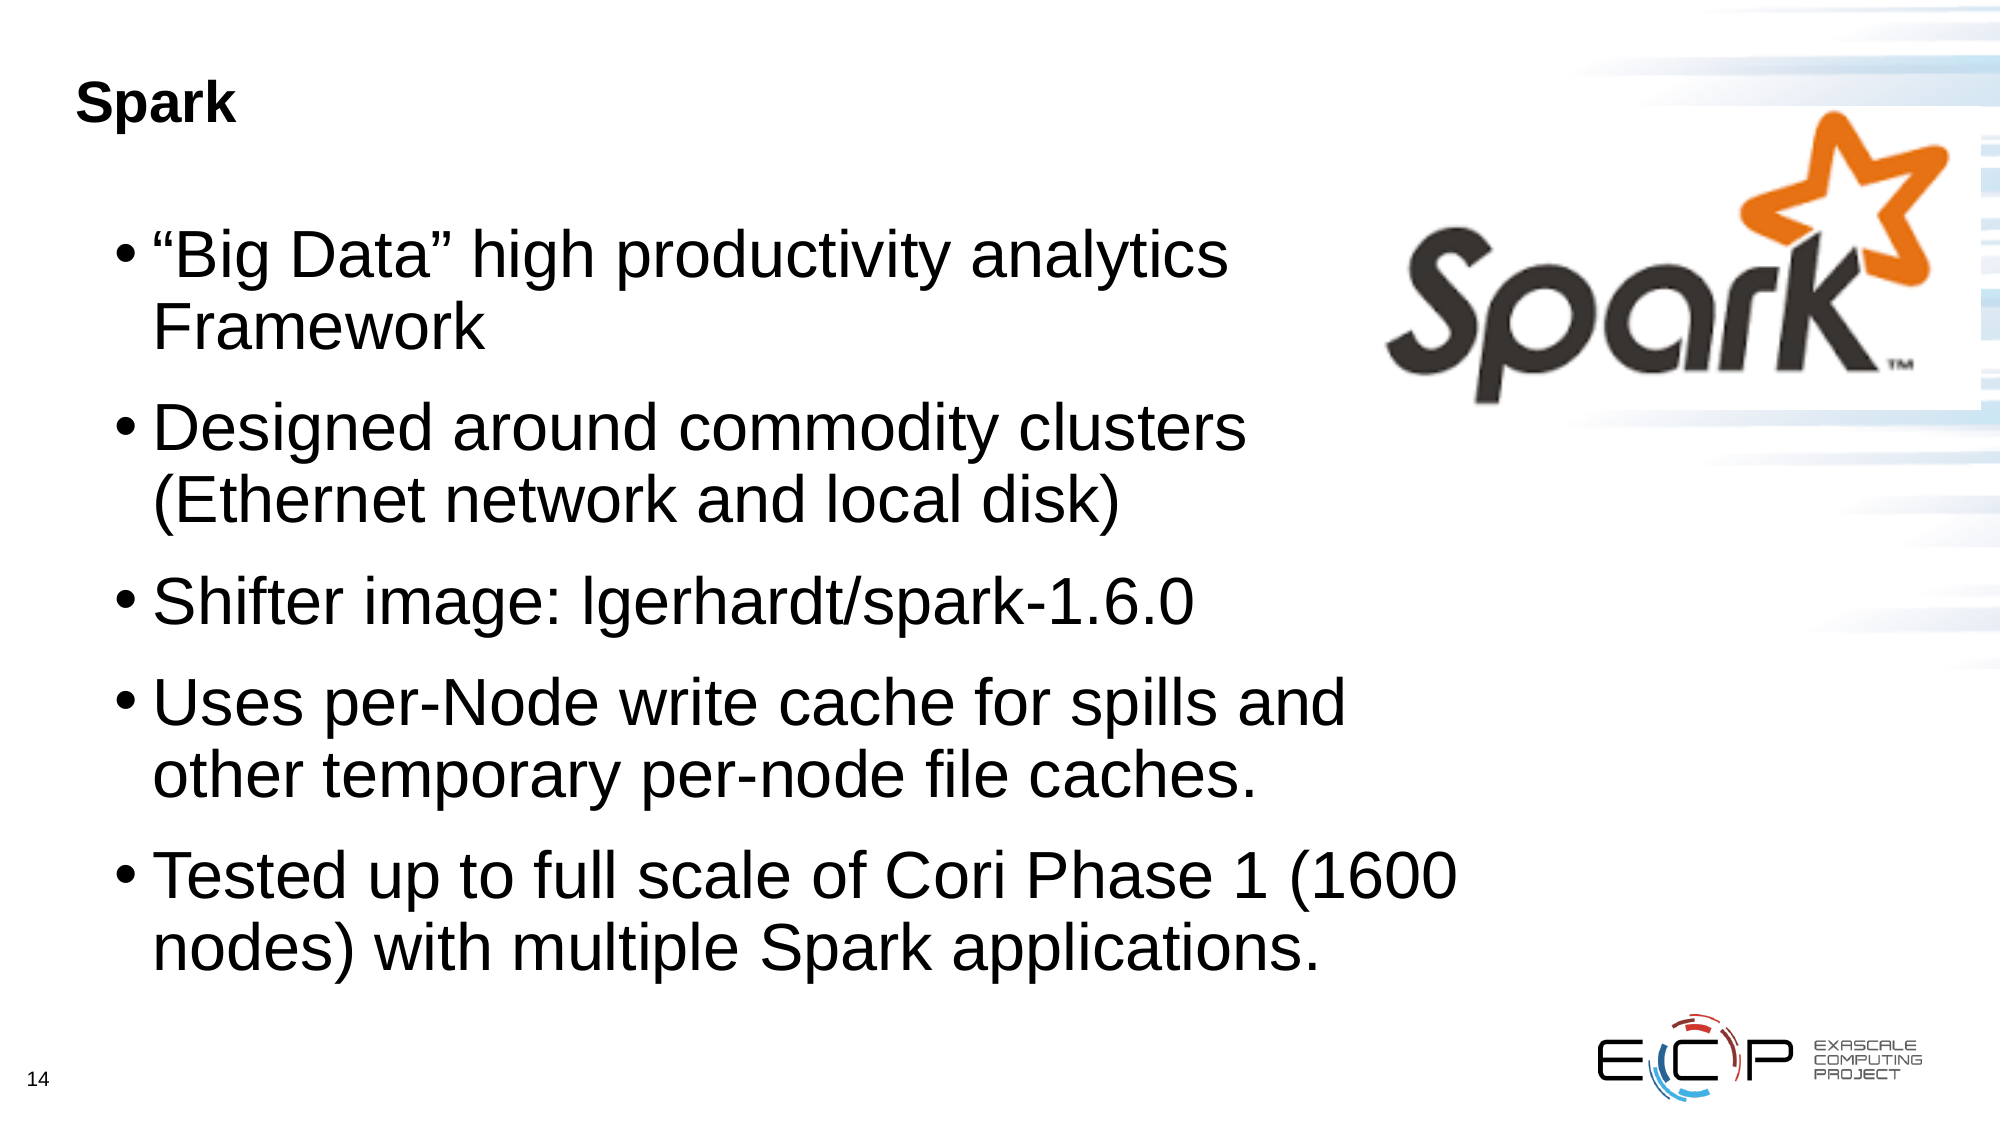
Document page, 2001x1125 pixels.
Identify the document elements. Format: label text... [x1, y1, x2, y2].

list “Big Data” high productivity analytics Framework Designed around commodity clusters (Ethernet network and local disk) Shifter image: lgerhardt/spark-1.6.0 Uses per-Node write cache for spills and other temporary per-node file caches. Tested up to full scale of Cori Phase 1 (1600 nodes) with multiple Spark applications. [99, 212, 1508, 1006]
picture [1598, 1014, 1922, 1102]
title Spark [59, 67, 1927, 218]
picture [1379, 0, 2000, 669]
